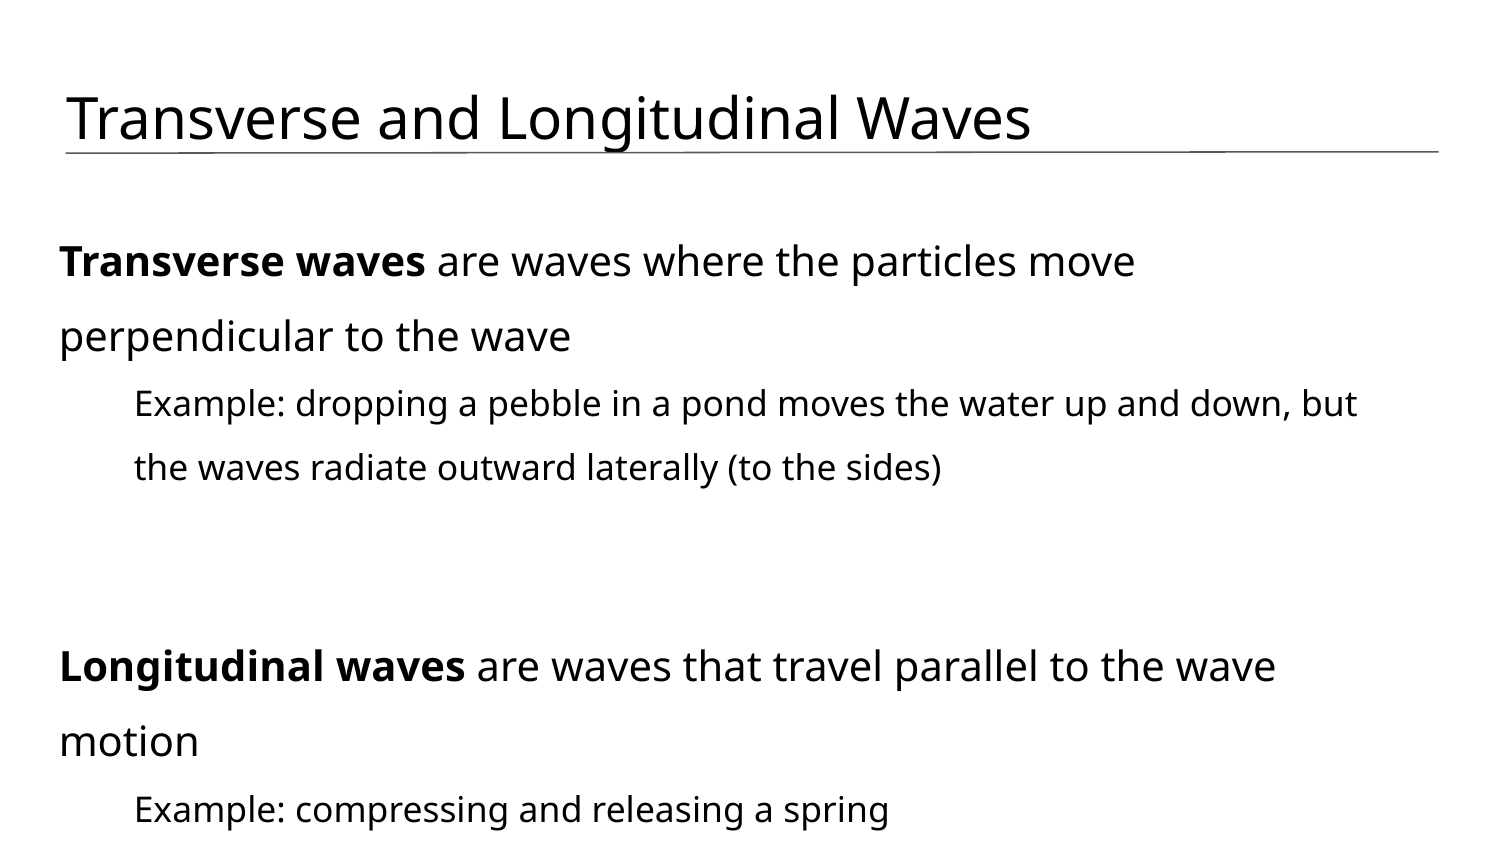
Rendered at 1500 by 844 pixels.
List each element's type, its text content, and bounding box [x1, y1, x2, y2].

title Transverse and Longitudinal Waves [51, 66, 1439, 238]
text_box Longitudinal waves are waves that travel parallel to the wave motion Example: compressing and releasing a spring [43, 600, 1436, 844]
text_box Transverse waves are waves where the particles move perpendicular to the wave Example: dropping a pebble in a pond moves the water up and down, but the waves radiate outward laterally (to the sides) [43, 194, 1436, 503]
